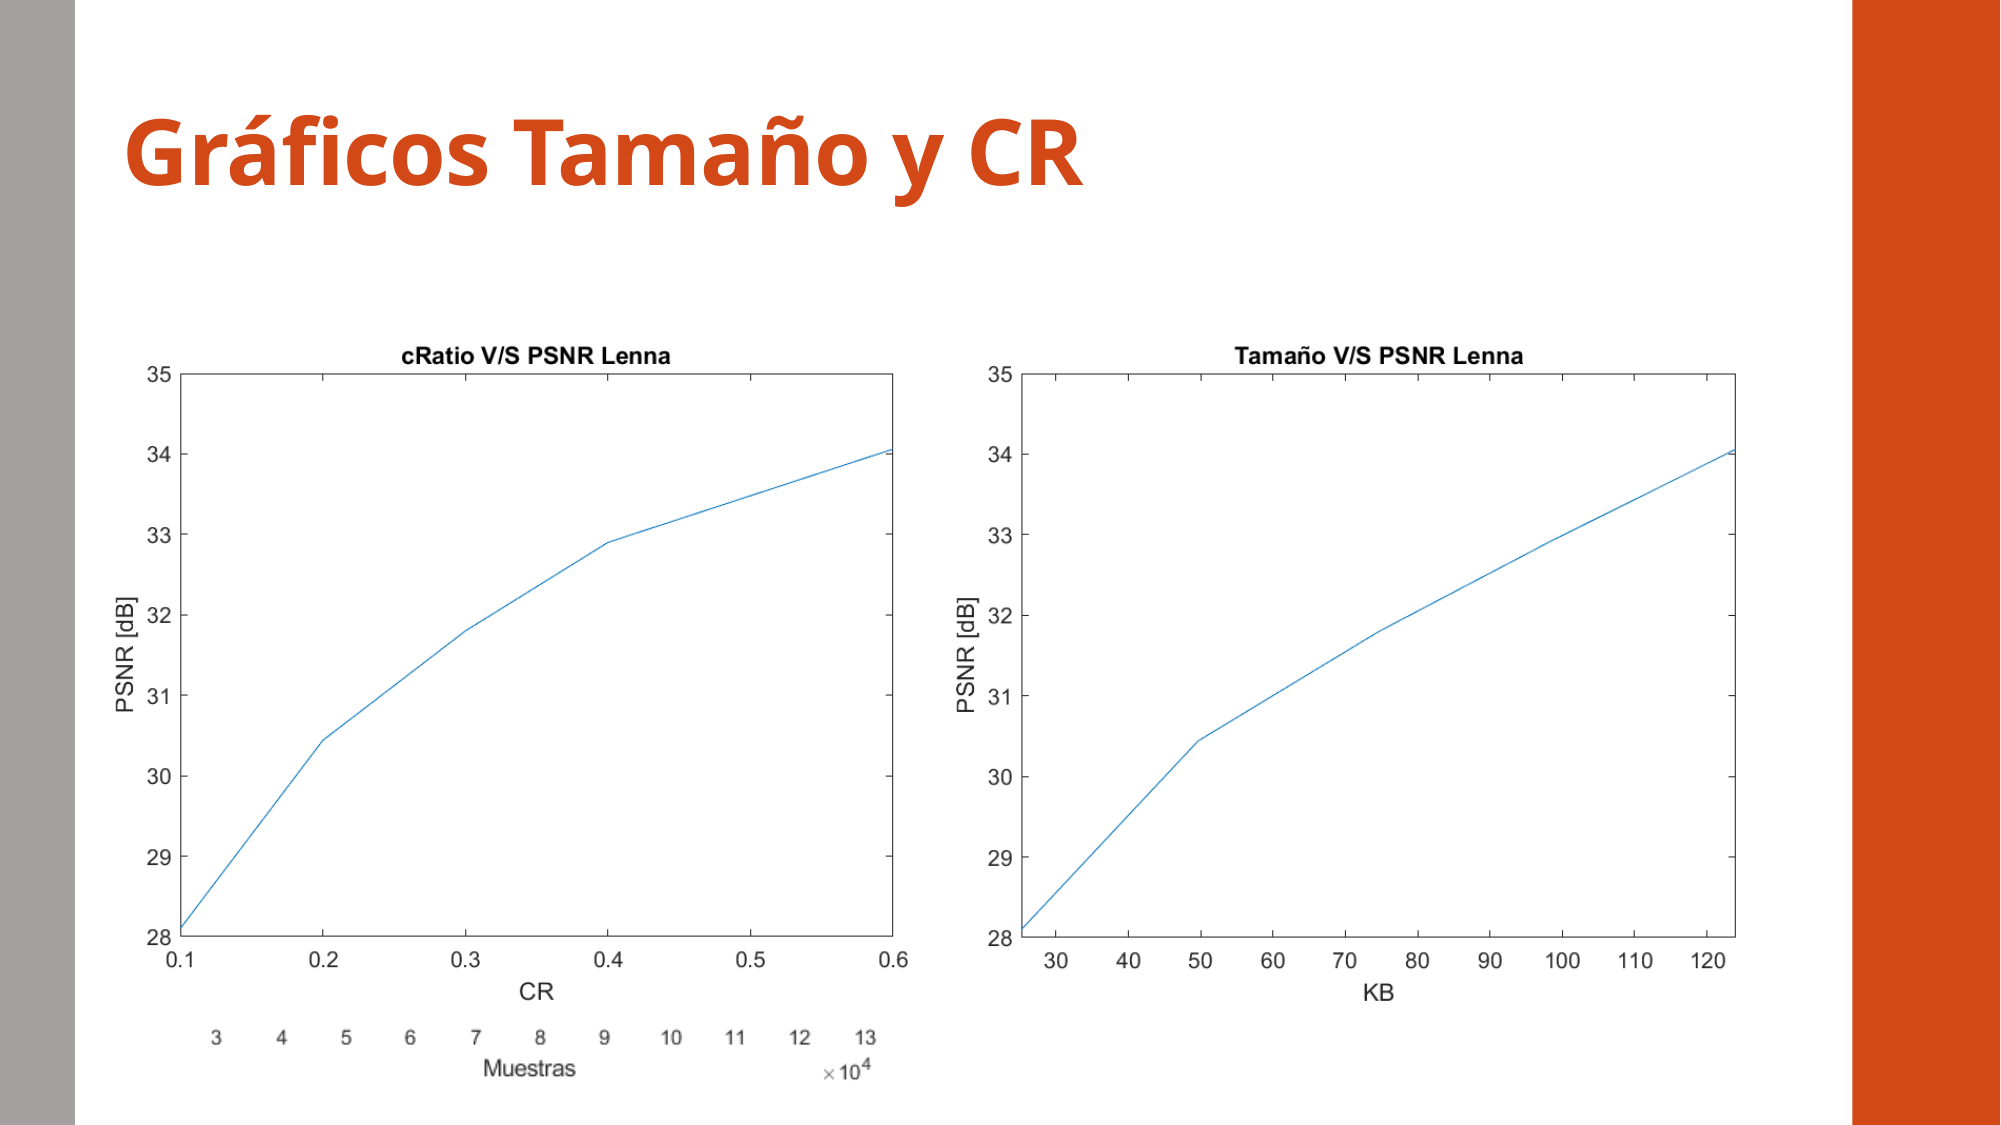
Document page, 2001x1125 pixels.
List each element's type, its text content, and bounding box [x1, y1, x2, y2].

picture [189, 1018, 895, 1087]
picture [954, 344, 1738, 1003]
title Gráficos Tamaño y CR [107, 72, 1712, 213]
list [112, 344, 910, 1003]
